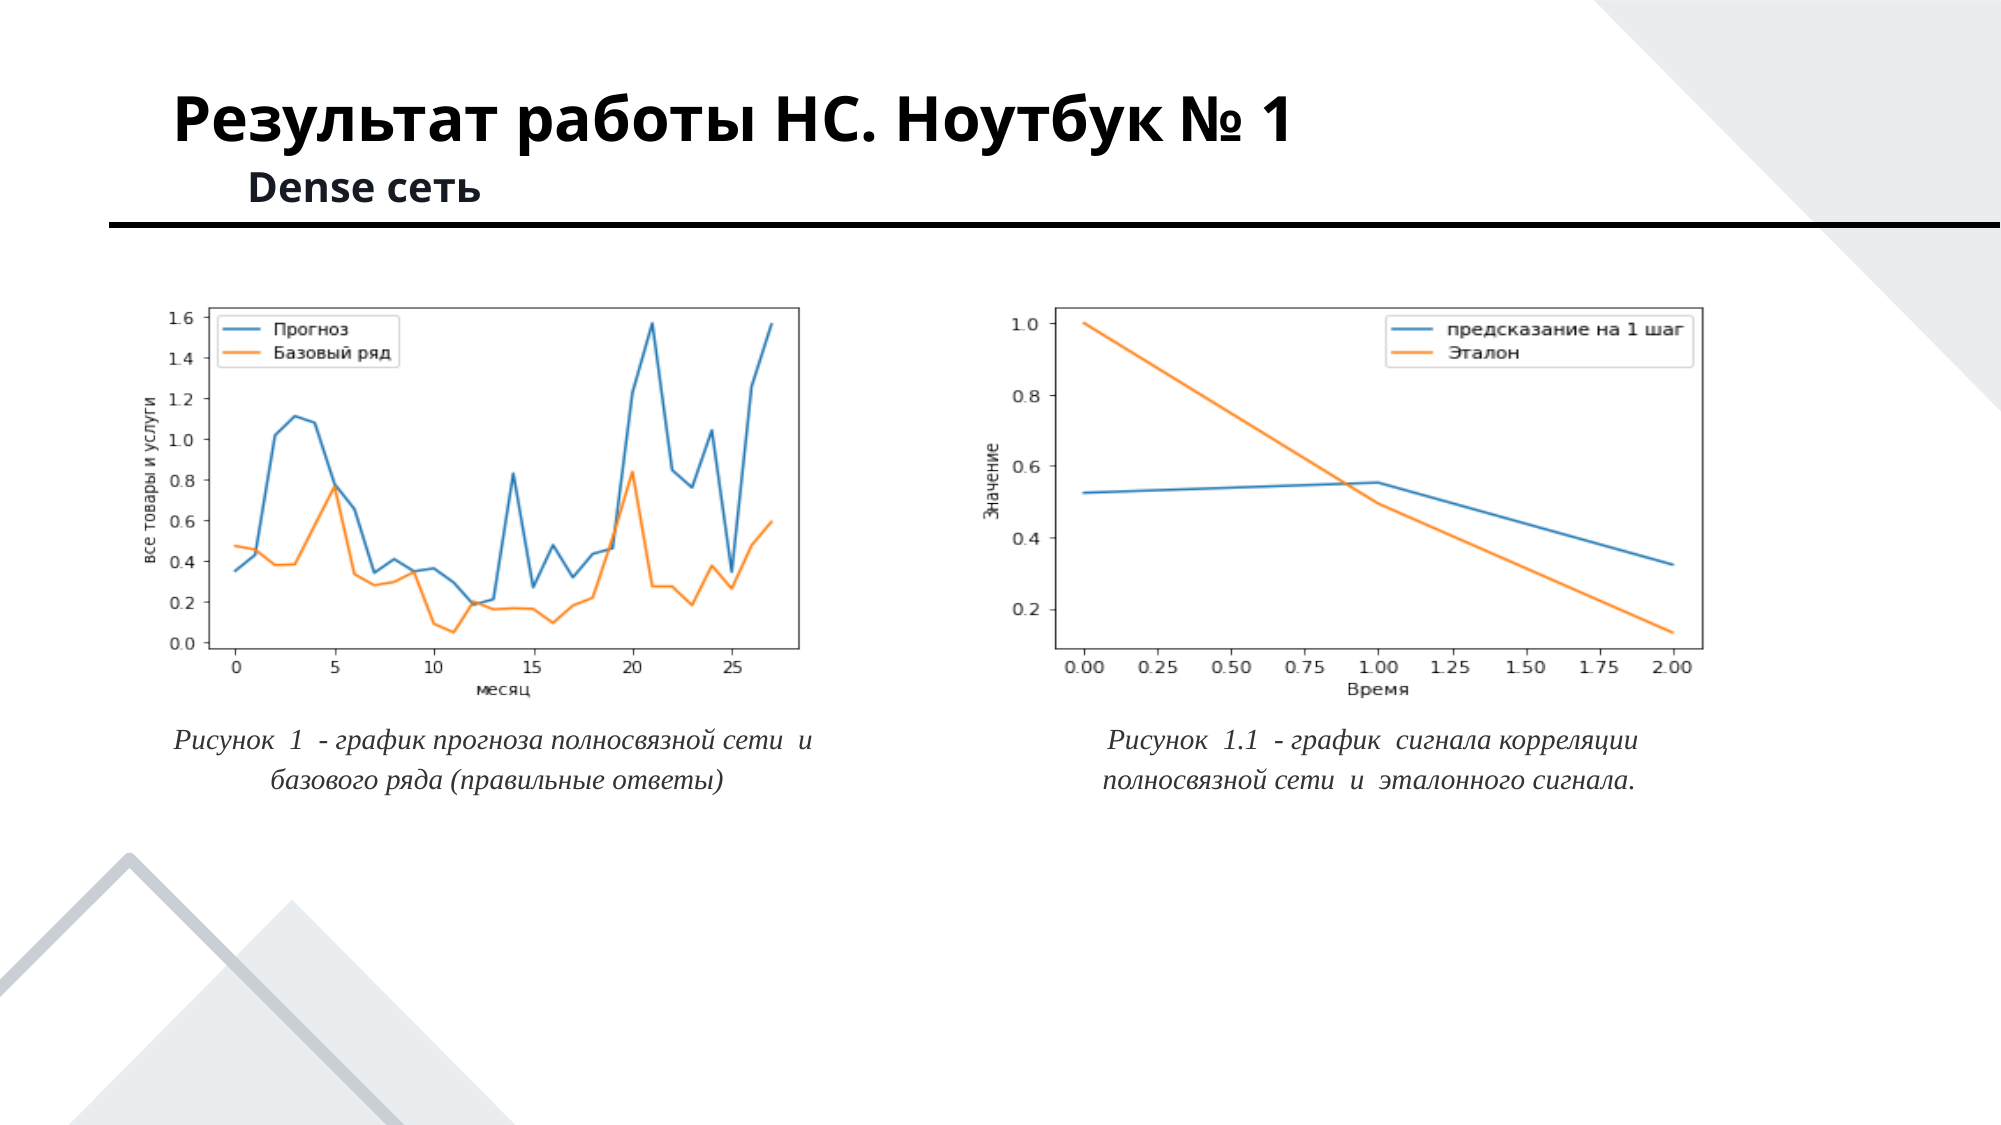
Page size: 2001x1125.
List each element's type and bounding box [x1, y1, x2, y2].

picture [970, 298, 1716, 709]
text_box [0, 0, 2000, 1125]
picture [131, 298, 812, 709]
